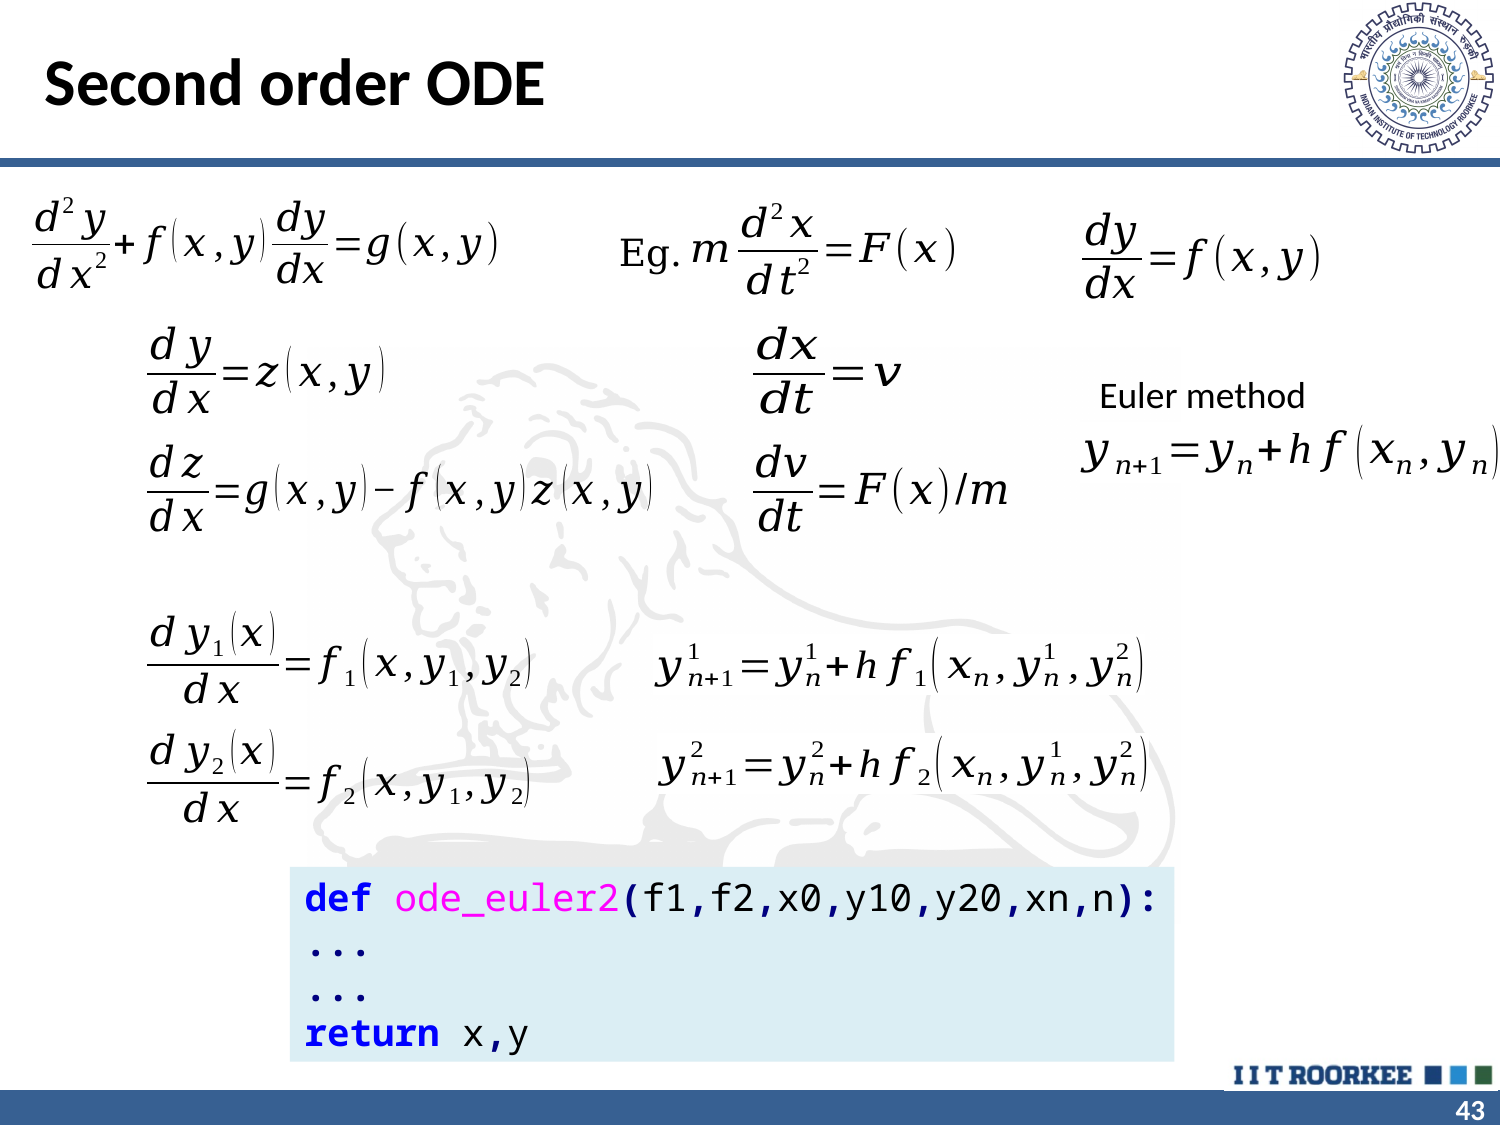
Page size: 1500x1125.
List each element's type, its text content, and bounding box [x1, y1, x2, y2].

title Second order ODE [29, 33, 1185, 125]
text_box def ode_euler2(f1,f2,x0,y10,y20,xn,n): ... ... return x,y [289, 866, 1175, 1062]
picture [307, 347, 1181, 924]
text_box Eg. [604, 221, 697, 282]
picture [1224, 1057, 1498, 1091]
text_box Euler method [1084, 363, 1322, 423]
picture [1339, 0, 1500, 158]
picture [762, 347, 777, 357]
